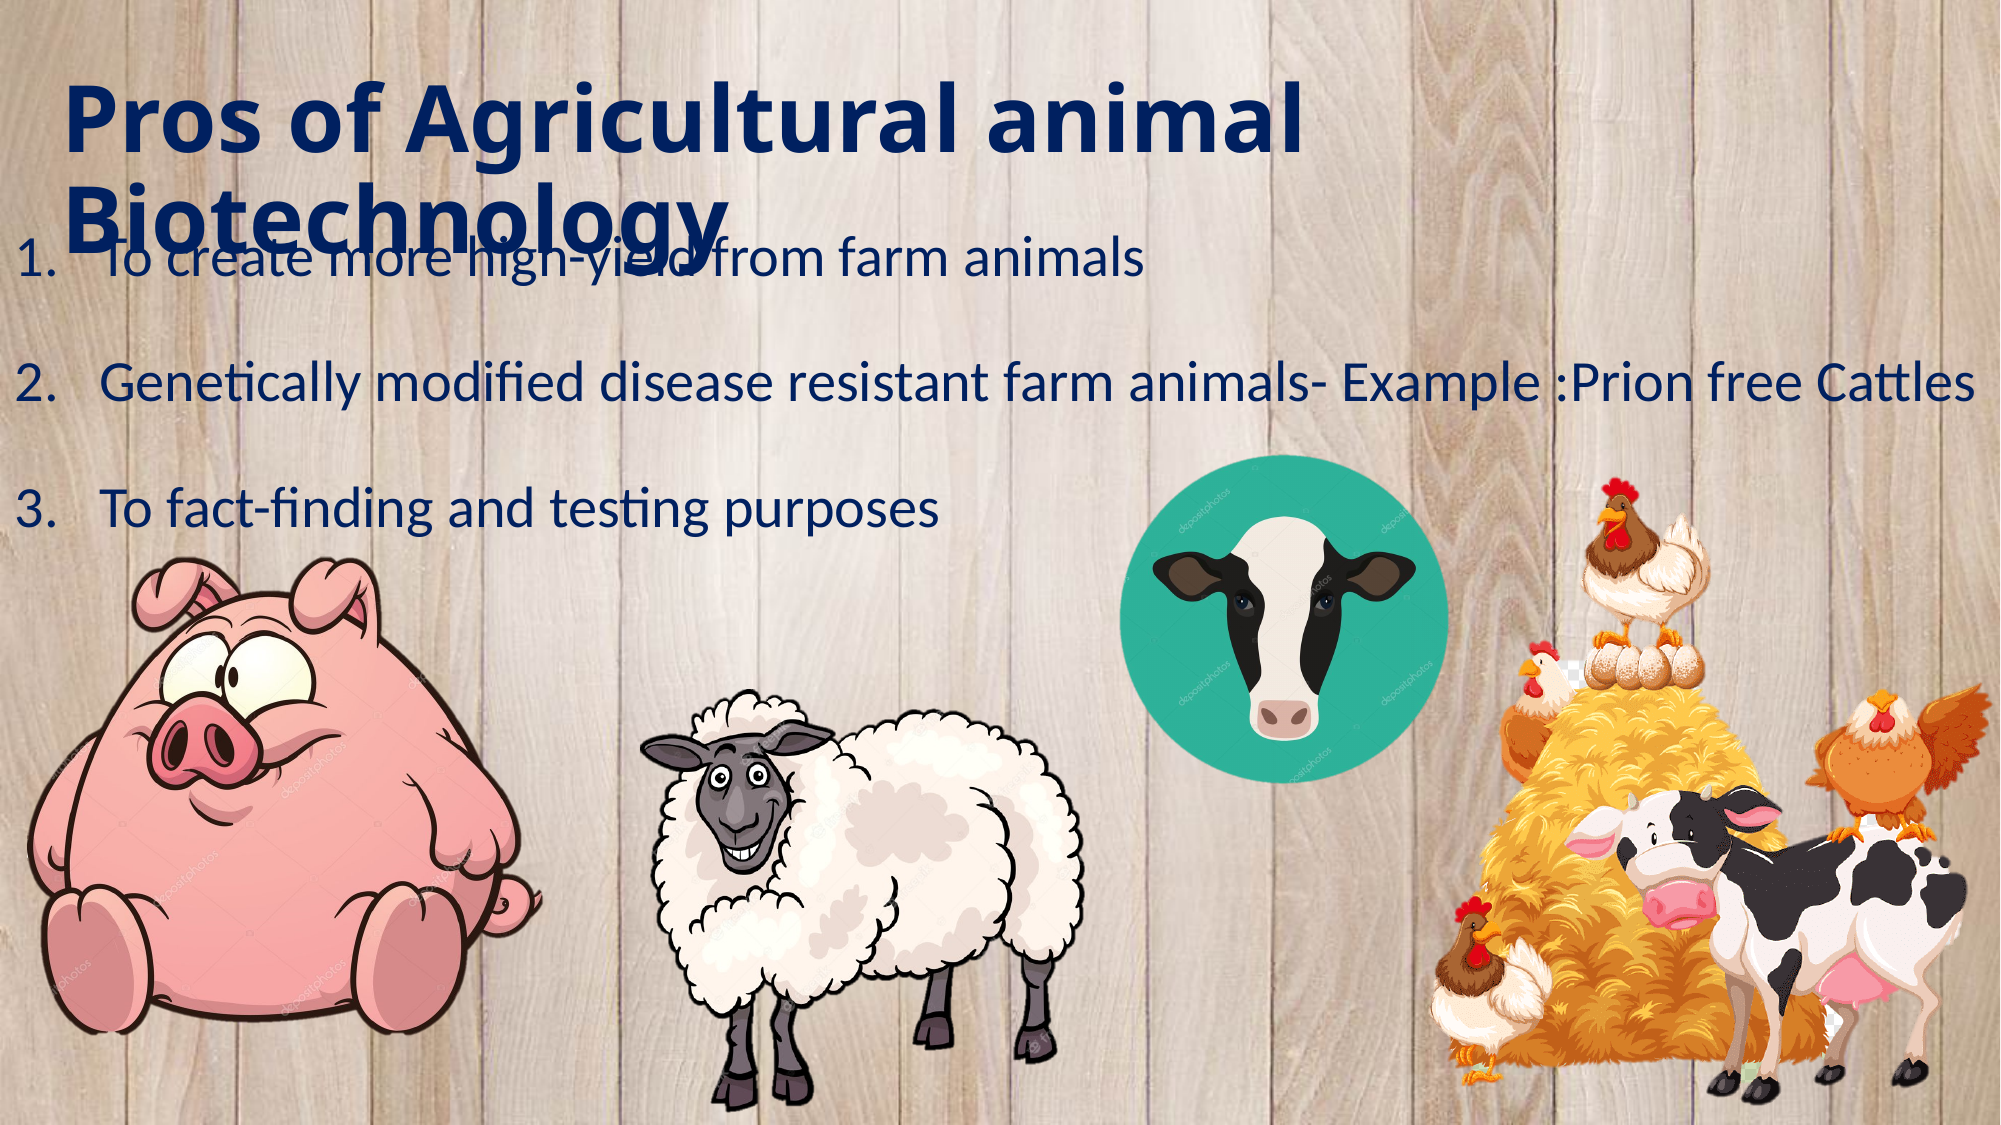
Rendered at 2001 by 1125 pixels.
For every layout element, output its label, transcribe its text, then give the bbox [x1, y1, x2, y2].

text_box To create more high-yield from farm animals Genetically modified disease resistant farm animals- Example :Prion free Cattles To fact-finding and testing purposes [0, 175, 2000, 654]
picture [0, 0, 2001, 1125]
text_box Pros of Agricultural animal Biotechnology [46, 65, 2000, 175]
